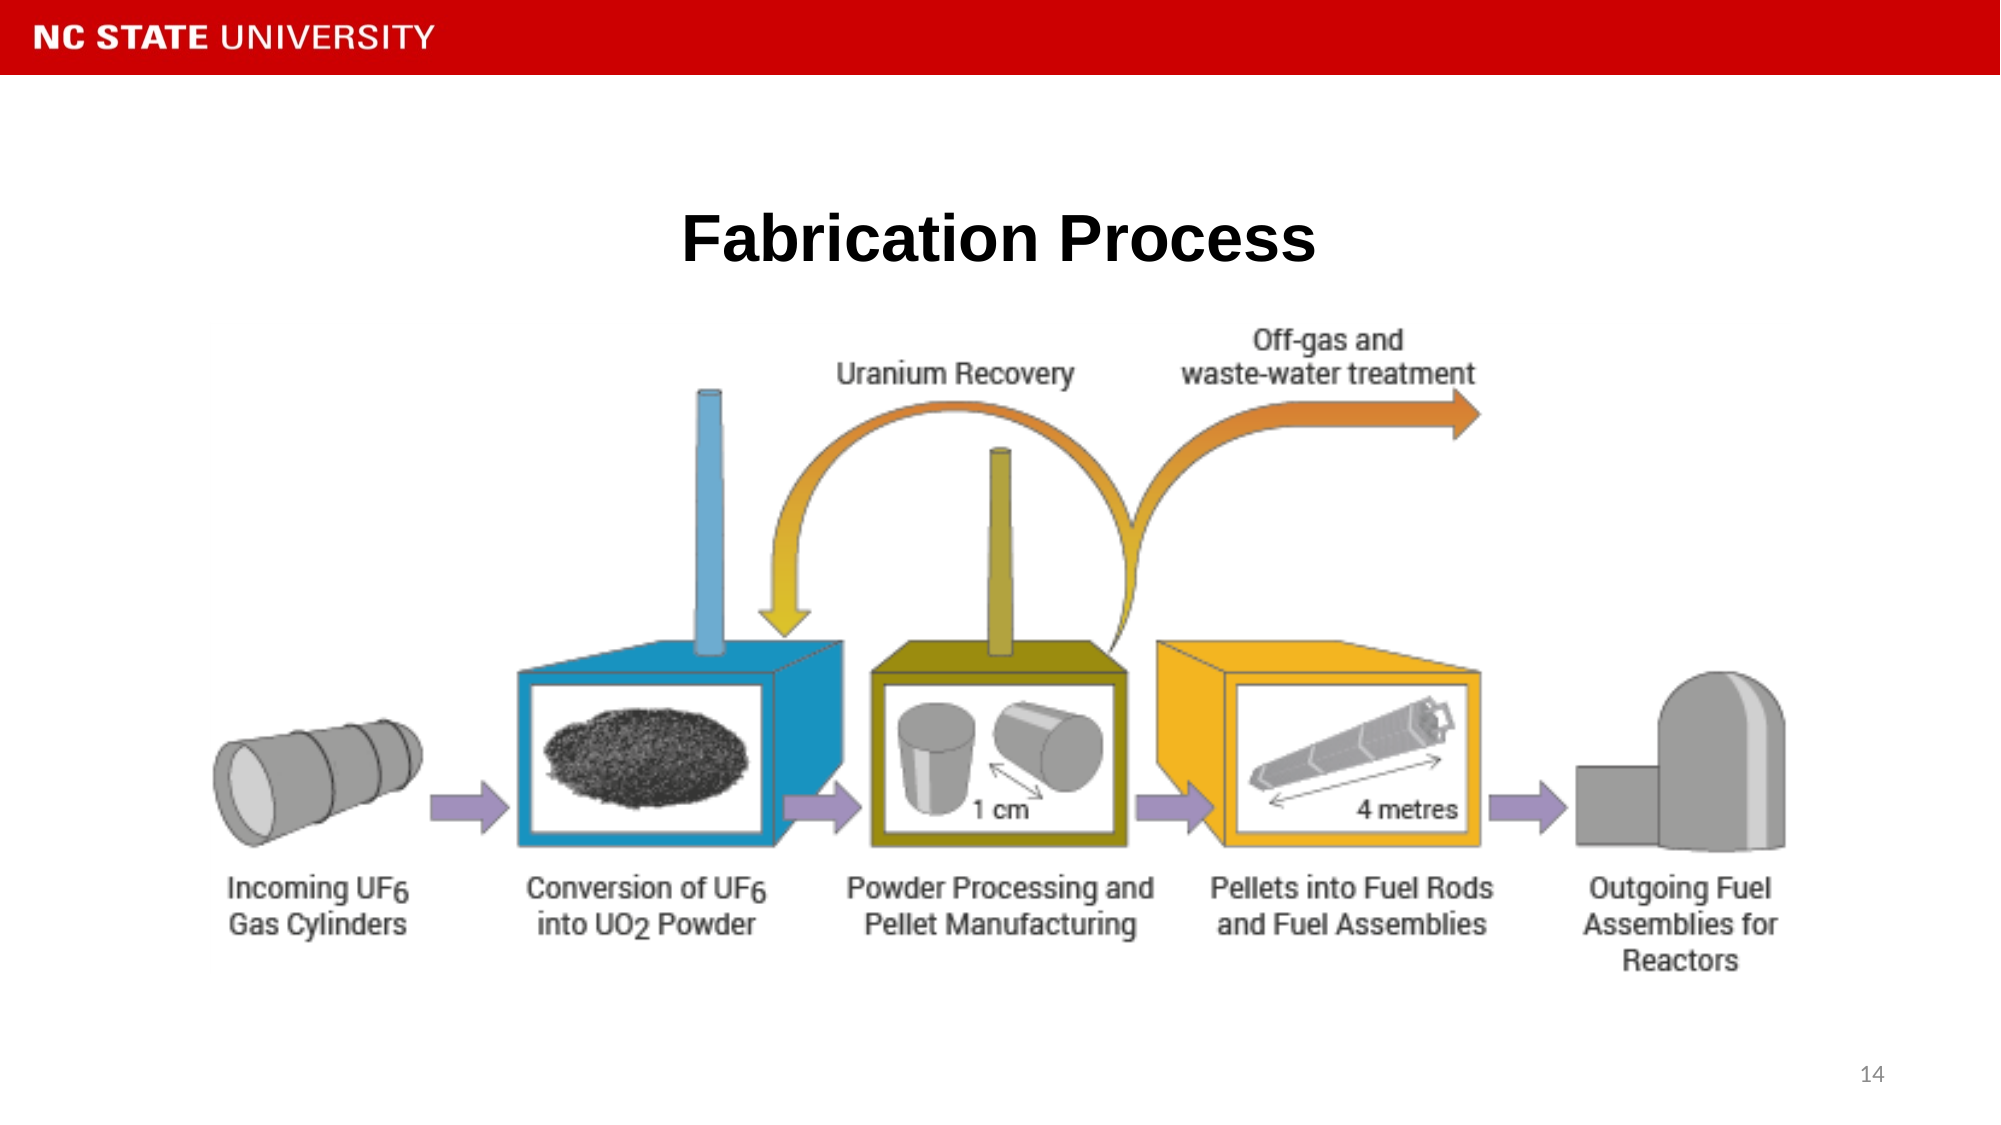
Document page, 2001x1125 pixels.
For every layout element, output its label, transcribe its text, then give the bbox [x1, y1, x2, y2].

picture [0, 0, 2000, 75]
slide_number 14 [1433, 1042, 1900, 1103]
picture [208, 322, 1792, 975]
title Fabrication Process [99, 147, 1900, 323]
